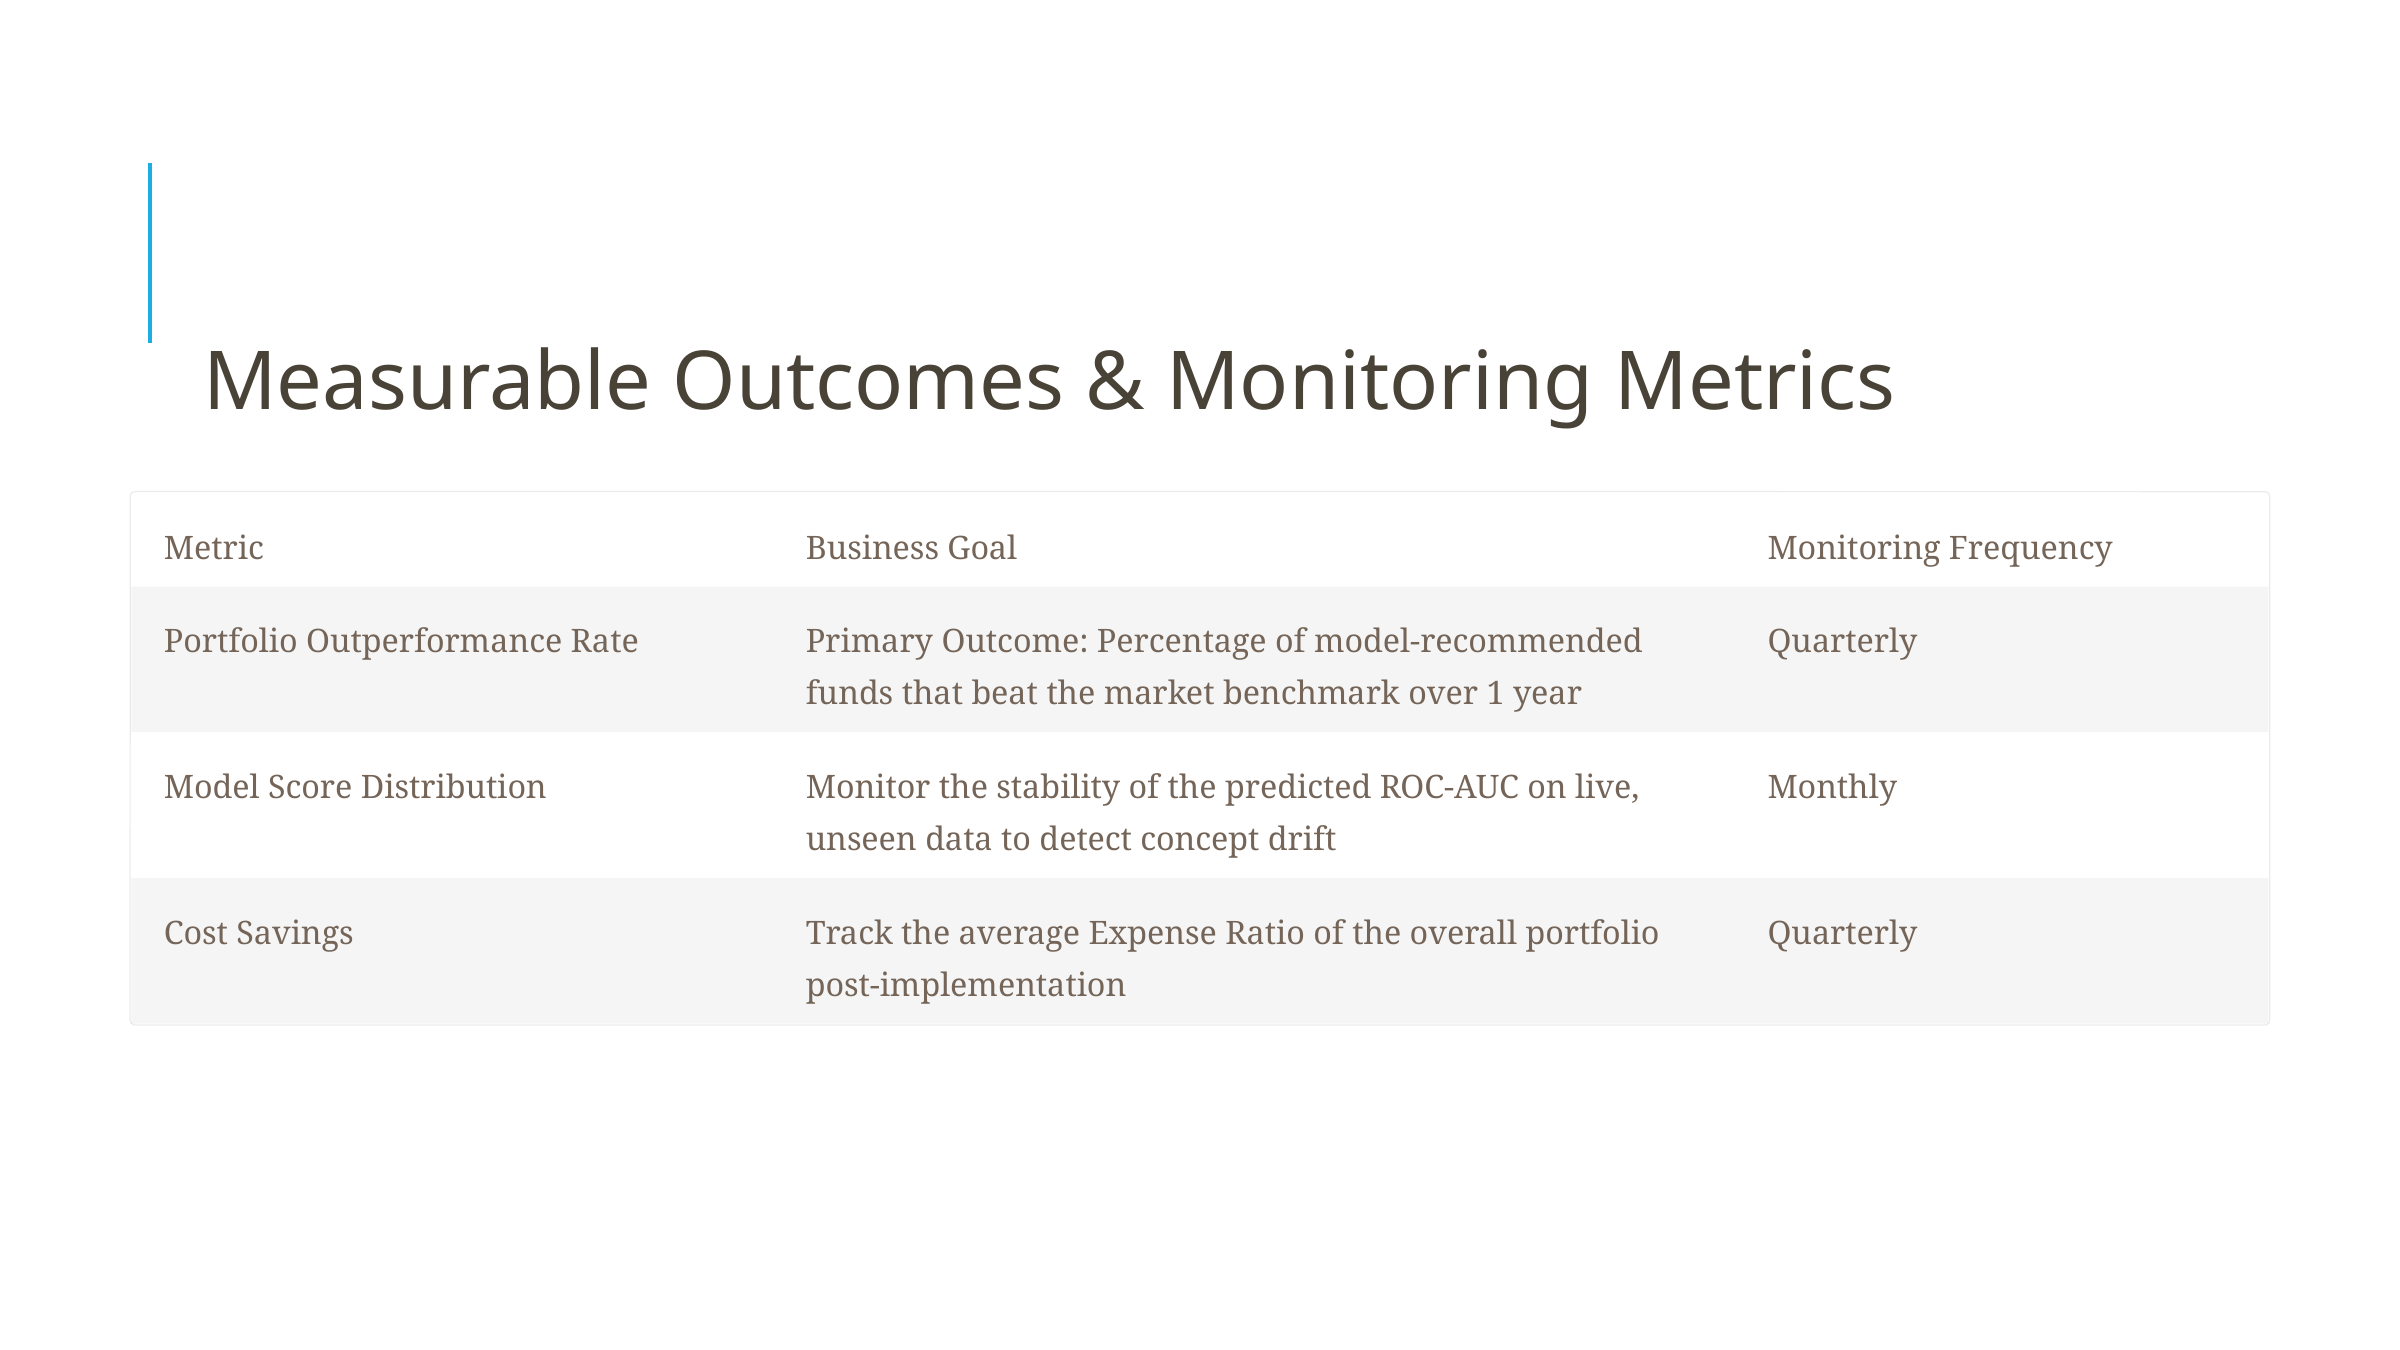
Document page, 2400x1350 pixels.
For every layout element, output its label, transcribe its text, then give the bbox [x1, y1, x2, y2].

text_box [131, 878, 2269, 1024]
text_box Measurable Outcomes & Monitoring Metrics [203, 324, 1910, 427]
text_box Quarterly [1767, 607, 2236, 660]
text_box Metric [163, 513, 740, 566]
text_box Quarterly [1767, 898, 2236, 951]
text_box [131, 586, 2269, 732]
text_box Model Score Distribution [163, 753, 740, 806]
text_box [131, 492, 2269, 586]
text_box Cost Savings [163, 898, 740, 951]
text_box Primary Outcome: Percentage of model-recommended funds that beat the market benchmark over 1 year [805, 607, 1702, 712]
text_box Track the average Expense Ratio of the overall portfolio post-implementation [805, 898, 1702, 1003]
text_box Monitoring Frequency [1767, 513, 2236, 566]
text_box Portfolio Outperformance Rate [163, 607, 740, 660]
text_box [131, 732, 2269, 878]
text_box Monitor the stability of the predicted ROC-AUC on live, unseen data to detect concept drift [805, 753, 1702, 858]
text_box Business Goal [805, 513, 1702, 566]
text_box Monthly [1767, 753, 2236, 806]
